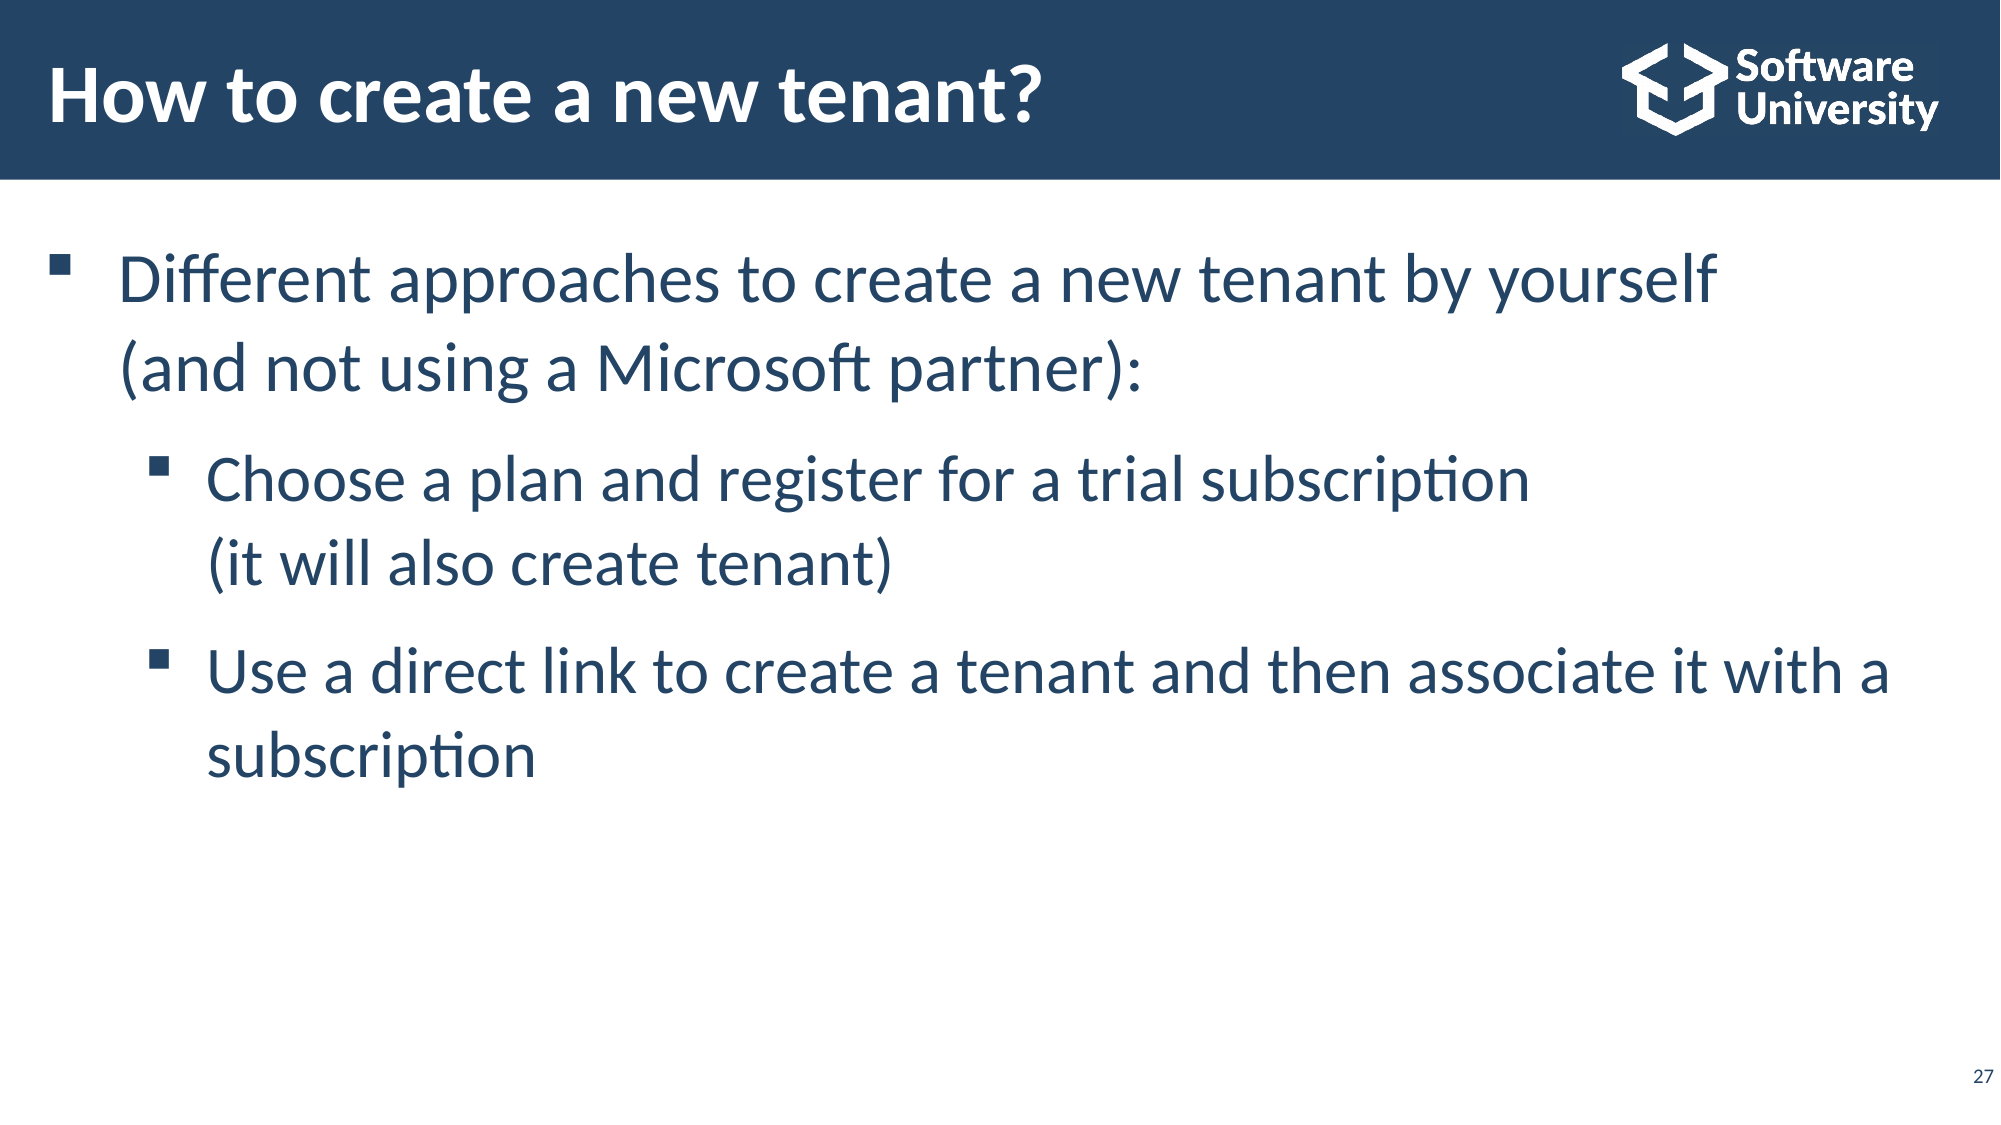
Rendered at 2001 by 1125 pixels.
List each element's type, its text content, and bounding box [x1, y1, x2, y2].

picture [1622, 43, 1939, 136]
title How to create a new tenant? [31, 16, 1591, 162]
list Different approaches to create a new tenant by yourself (and not using a Microsoft partner): Choose a plan and register for a trial subscription (it will also create tenant) Use a direct link to create a tenant and then associate it with a subscription [26, 221, 1965, 1075]
slide_number 27 [1929, 1049, 2000, 1100]
